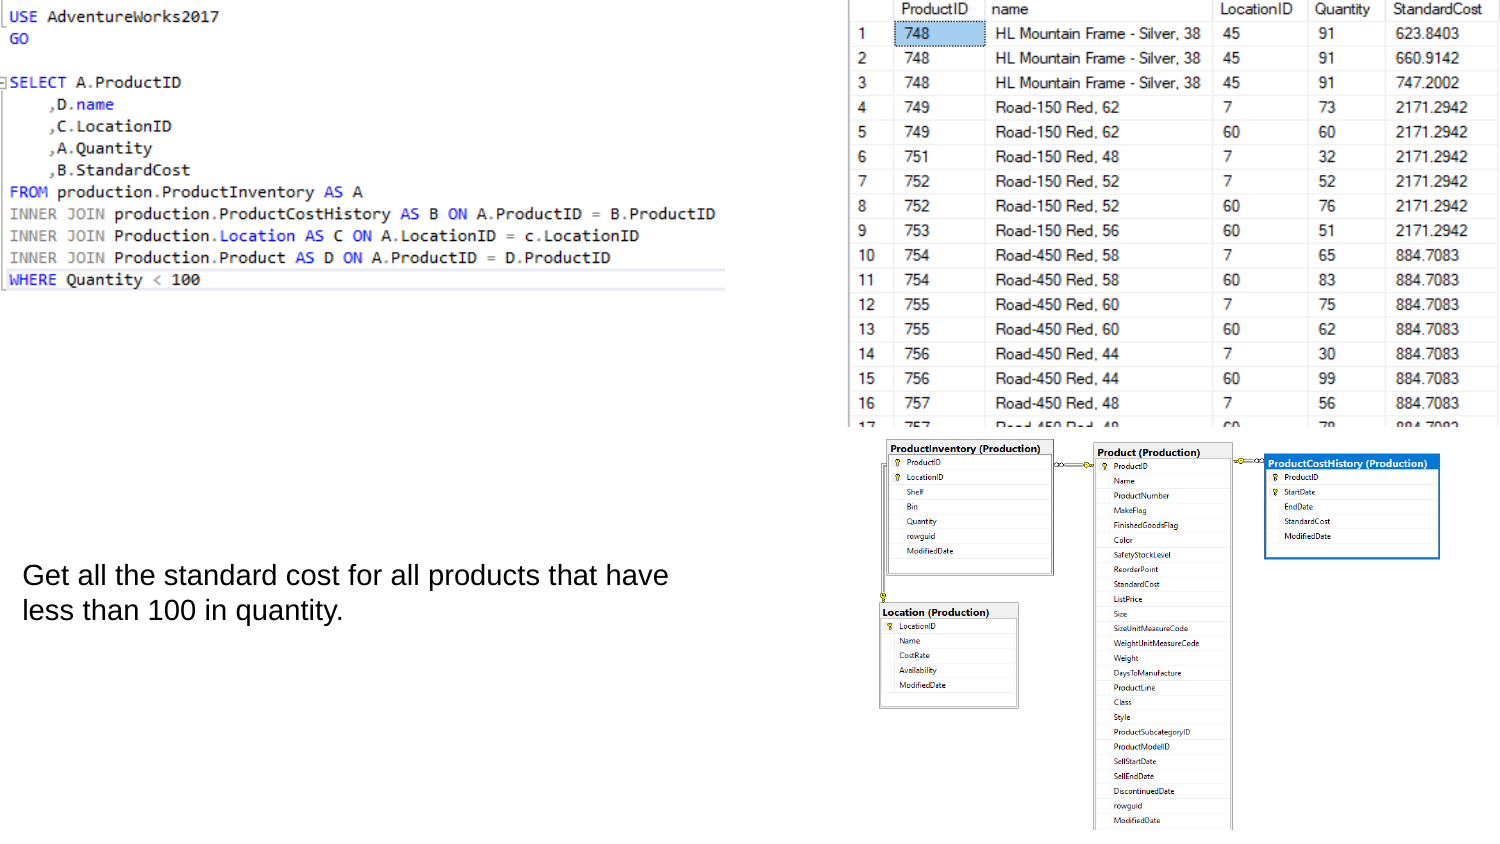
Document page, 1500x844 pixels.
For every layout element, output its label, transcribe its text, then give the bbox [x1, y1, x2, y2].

picture [854, 432, 1447, 830]
text_box Get all the standard cost for all products that have less than 100 in quantity. [7, 541, 707, 642]
picture [0, 0, 725, 303]
picture [843, 0, 1500, 427]
